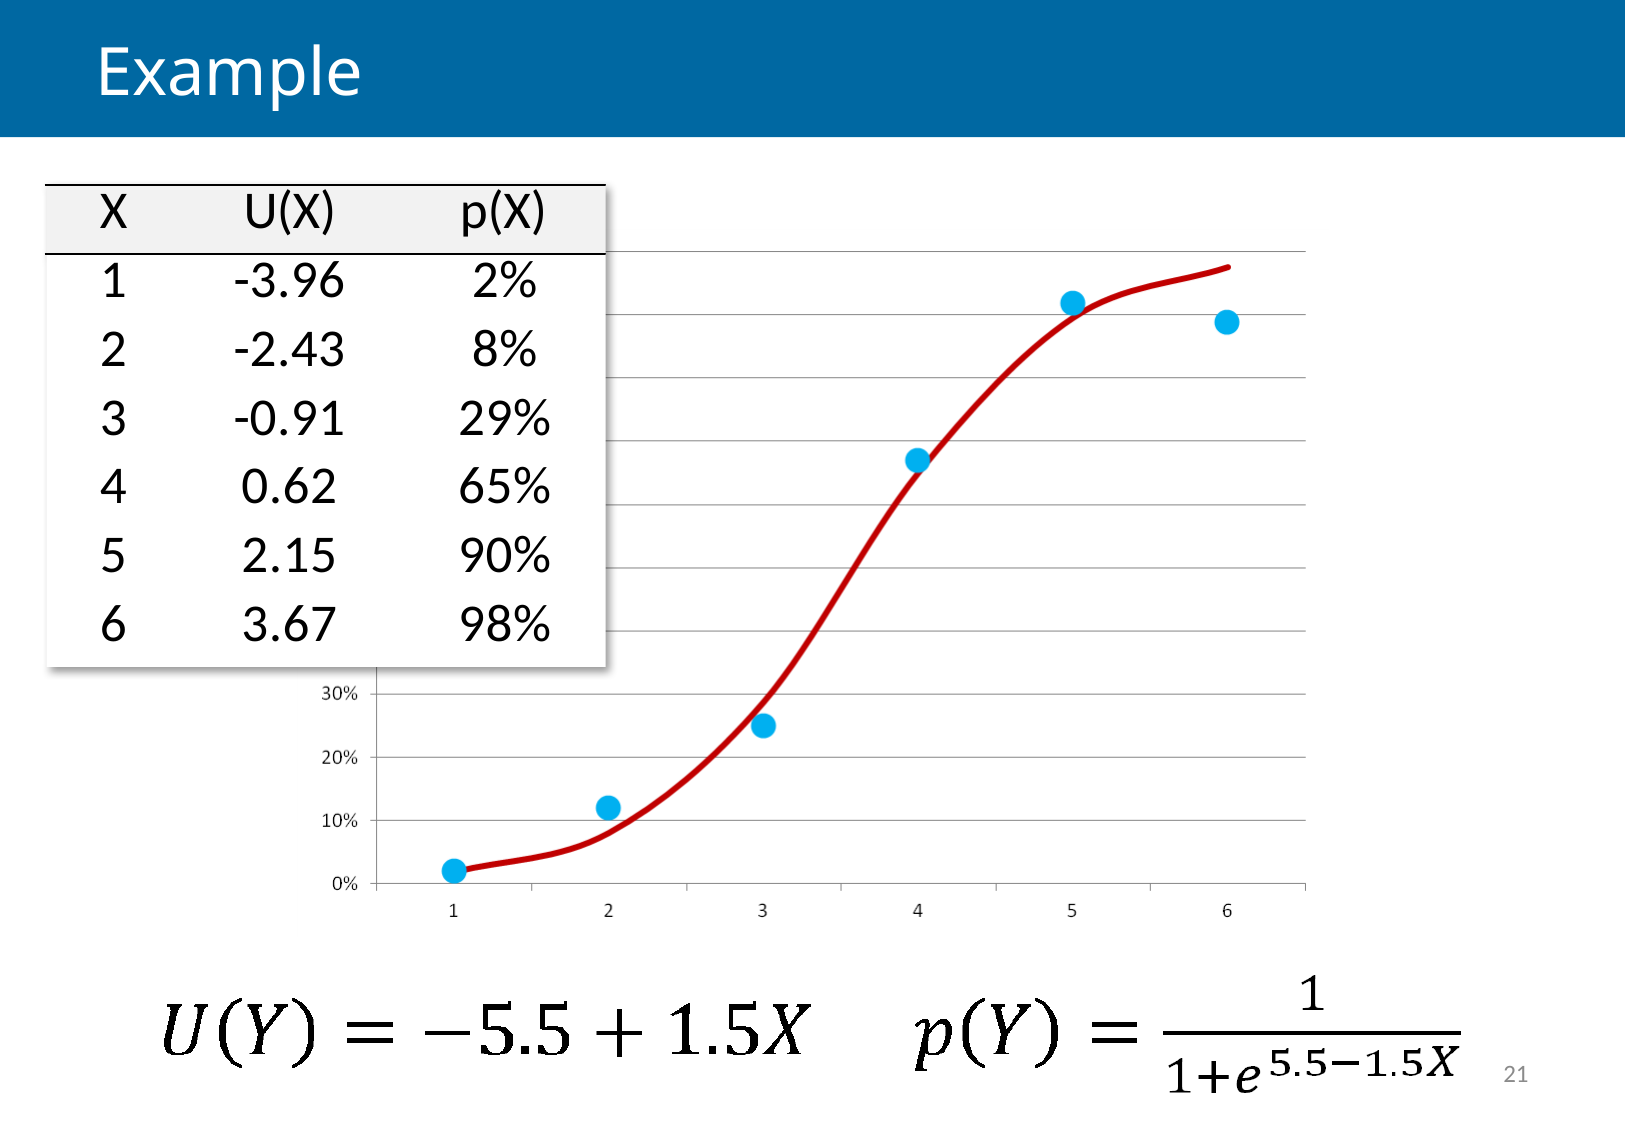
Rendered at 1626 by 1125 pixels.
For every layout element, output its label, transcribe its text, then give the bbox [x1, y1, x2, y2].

picture [163, 975, 1462, 1094]
picture [44, 184, 608, 670]
title Example [80, 0, 1543, 138]
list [296, 228, 1329, 938]
slide_number 21 [1164, 1042, 1544, 1103]
